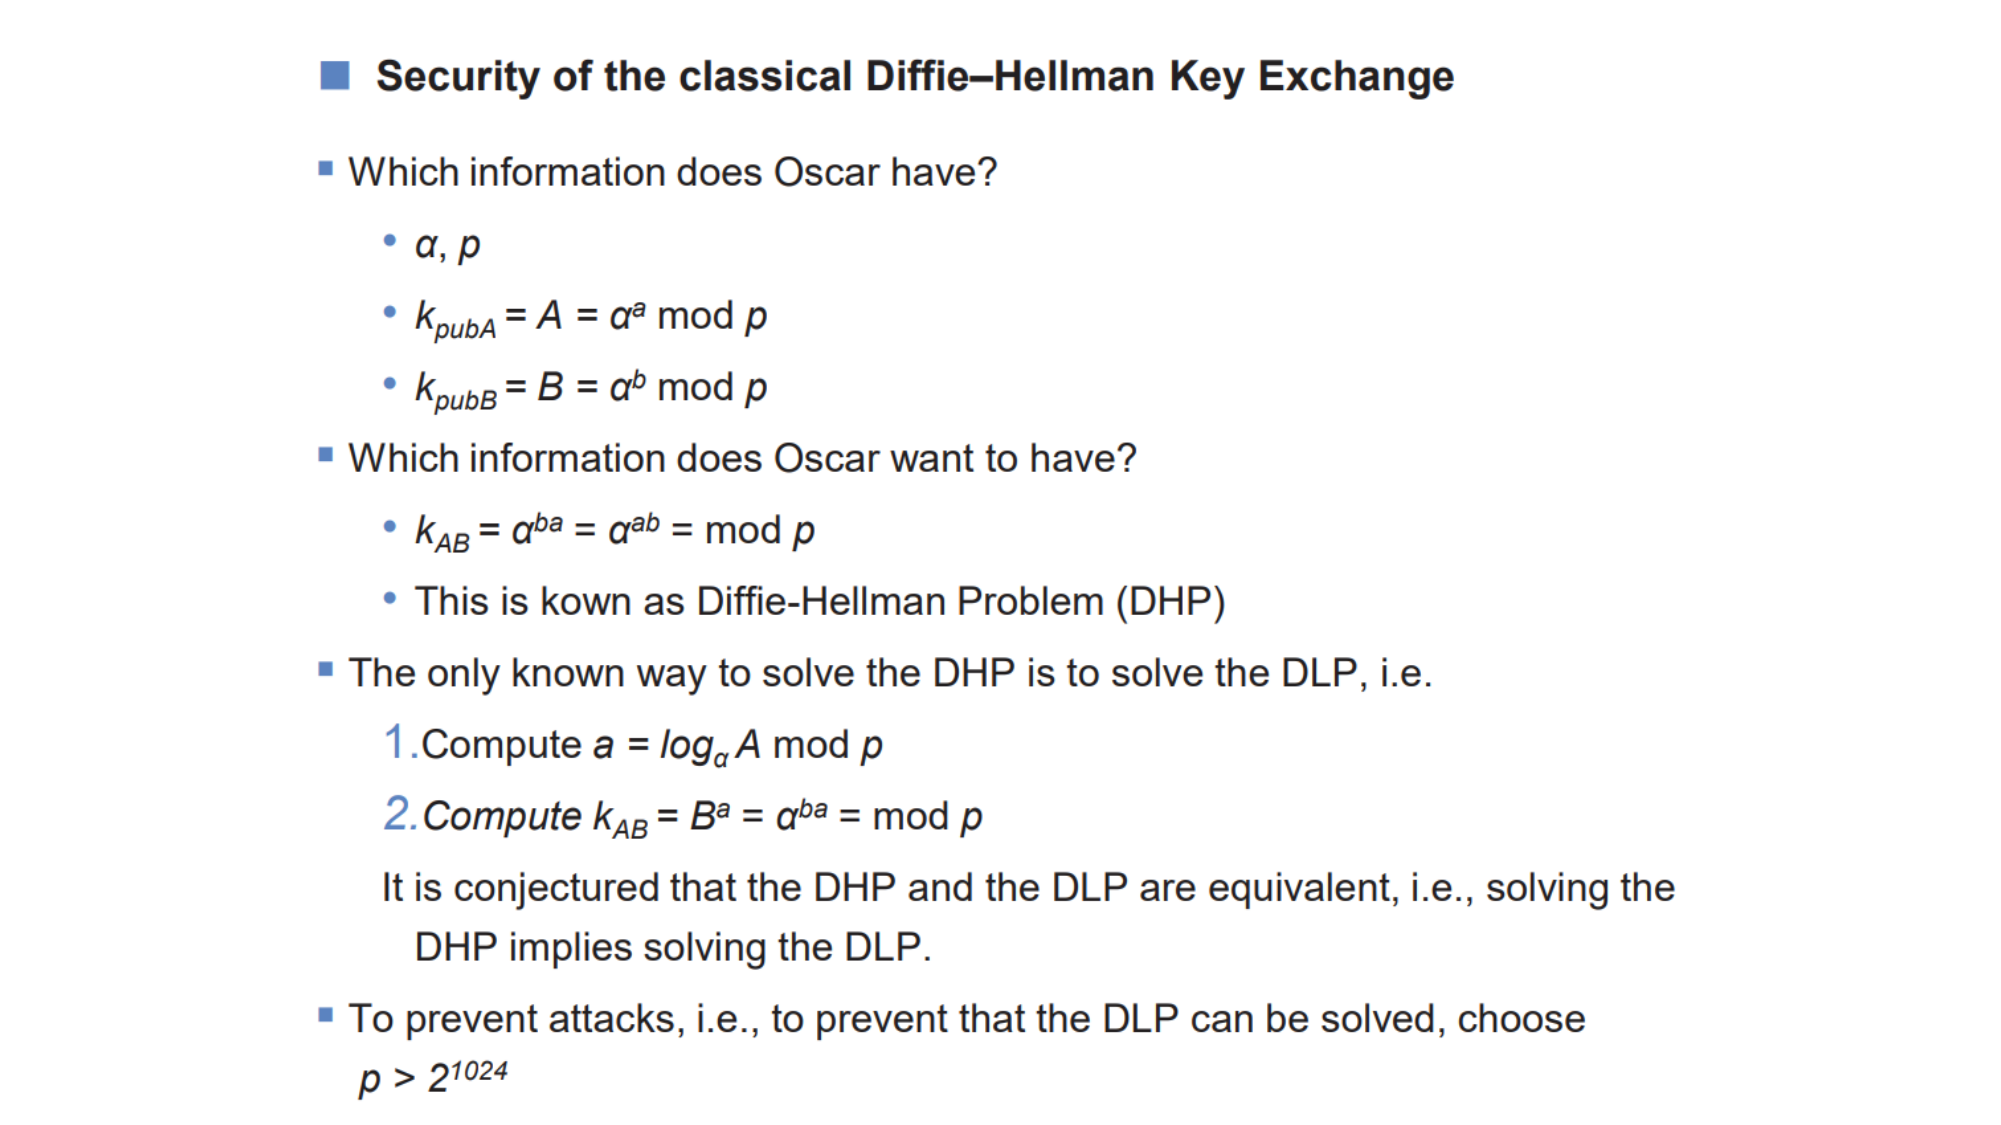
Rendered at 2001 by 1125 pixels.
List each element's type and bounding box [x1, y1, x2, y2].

picture [260, 0, 1740, 1125]
